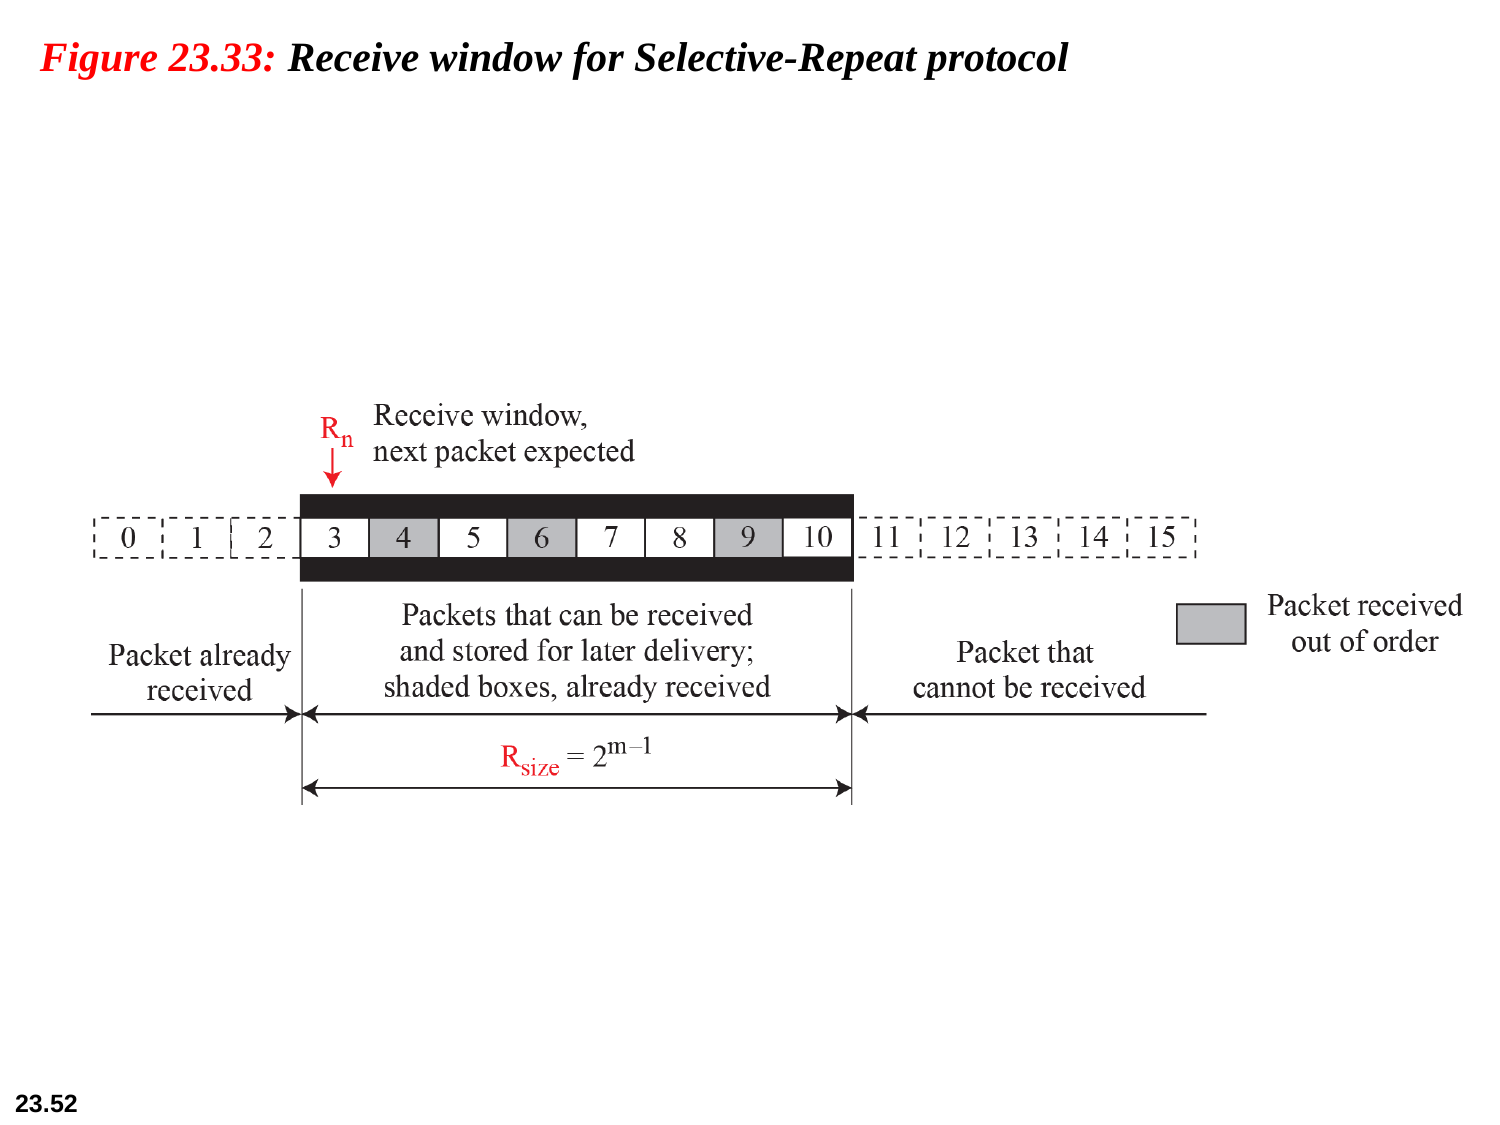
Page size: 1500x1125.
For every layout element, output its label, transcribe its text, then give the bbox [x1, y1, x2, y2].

text_box 23.52 [0, 1049, 313, 1125]
text_box Figure 23.33: Receive window for Selective-Repeat protocol [24, 22, 1363, 87]
picture [91, 399, 1463, 805]
